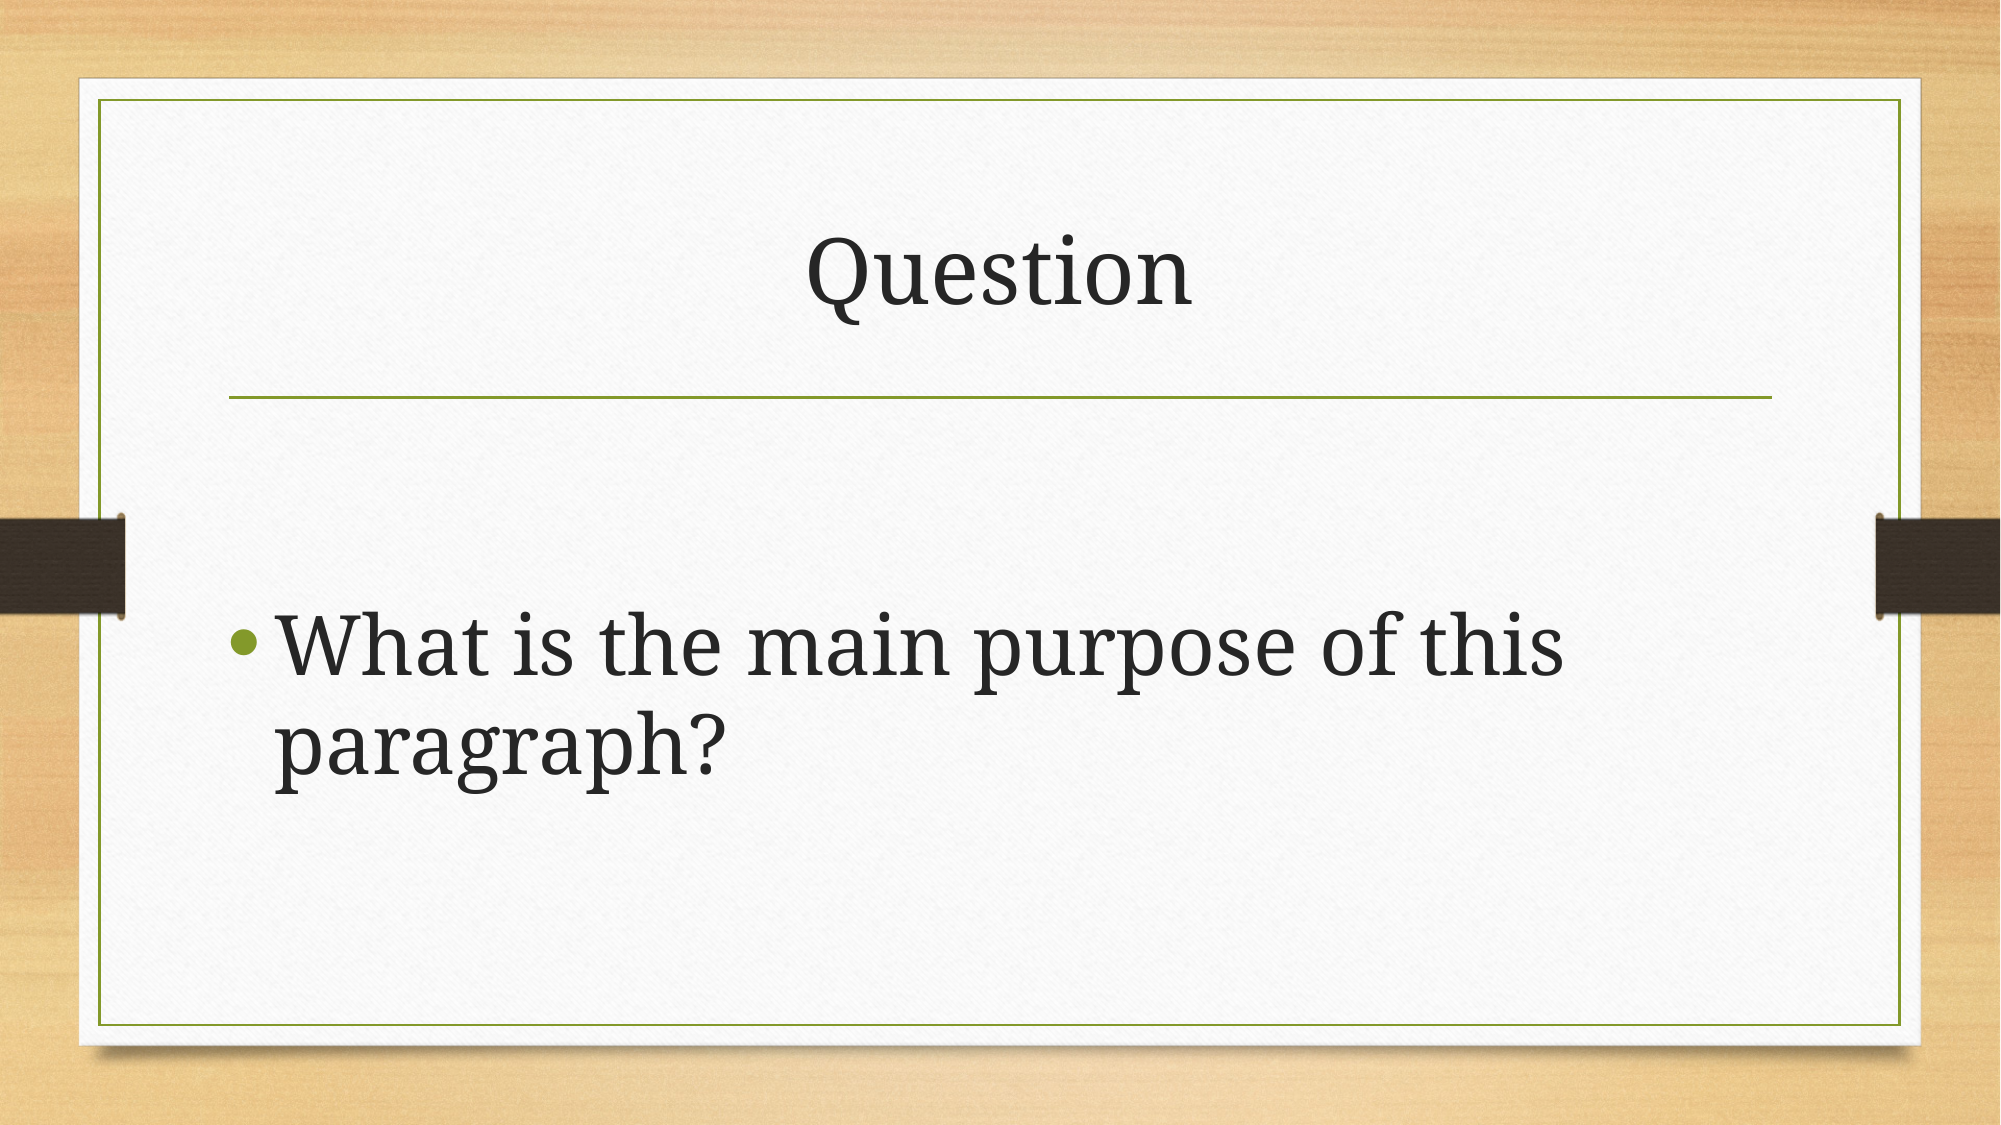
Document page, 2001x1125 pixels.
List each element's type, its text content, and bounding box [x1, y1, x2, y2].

picture [0, 0, 2001, 1125]
title Question [212, 161, 1788, 375]
list What is the main purpose of this paragraph? [212, 419, 1788, 964]
